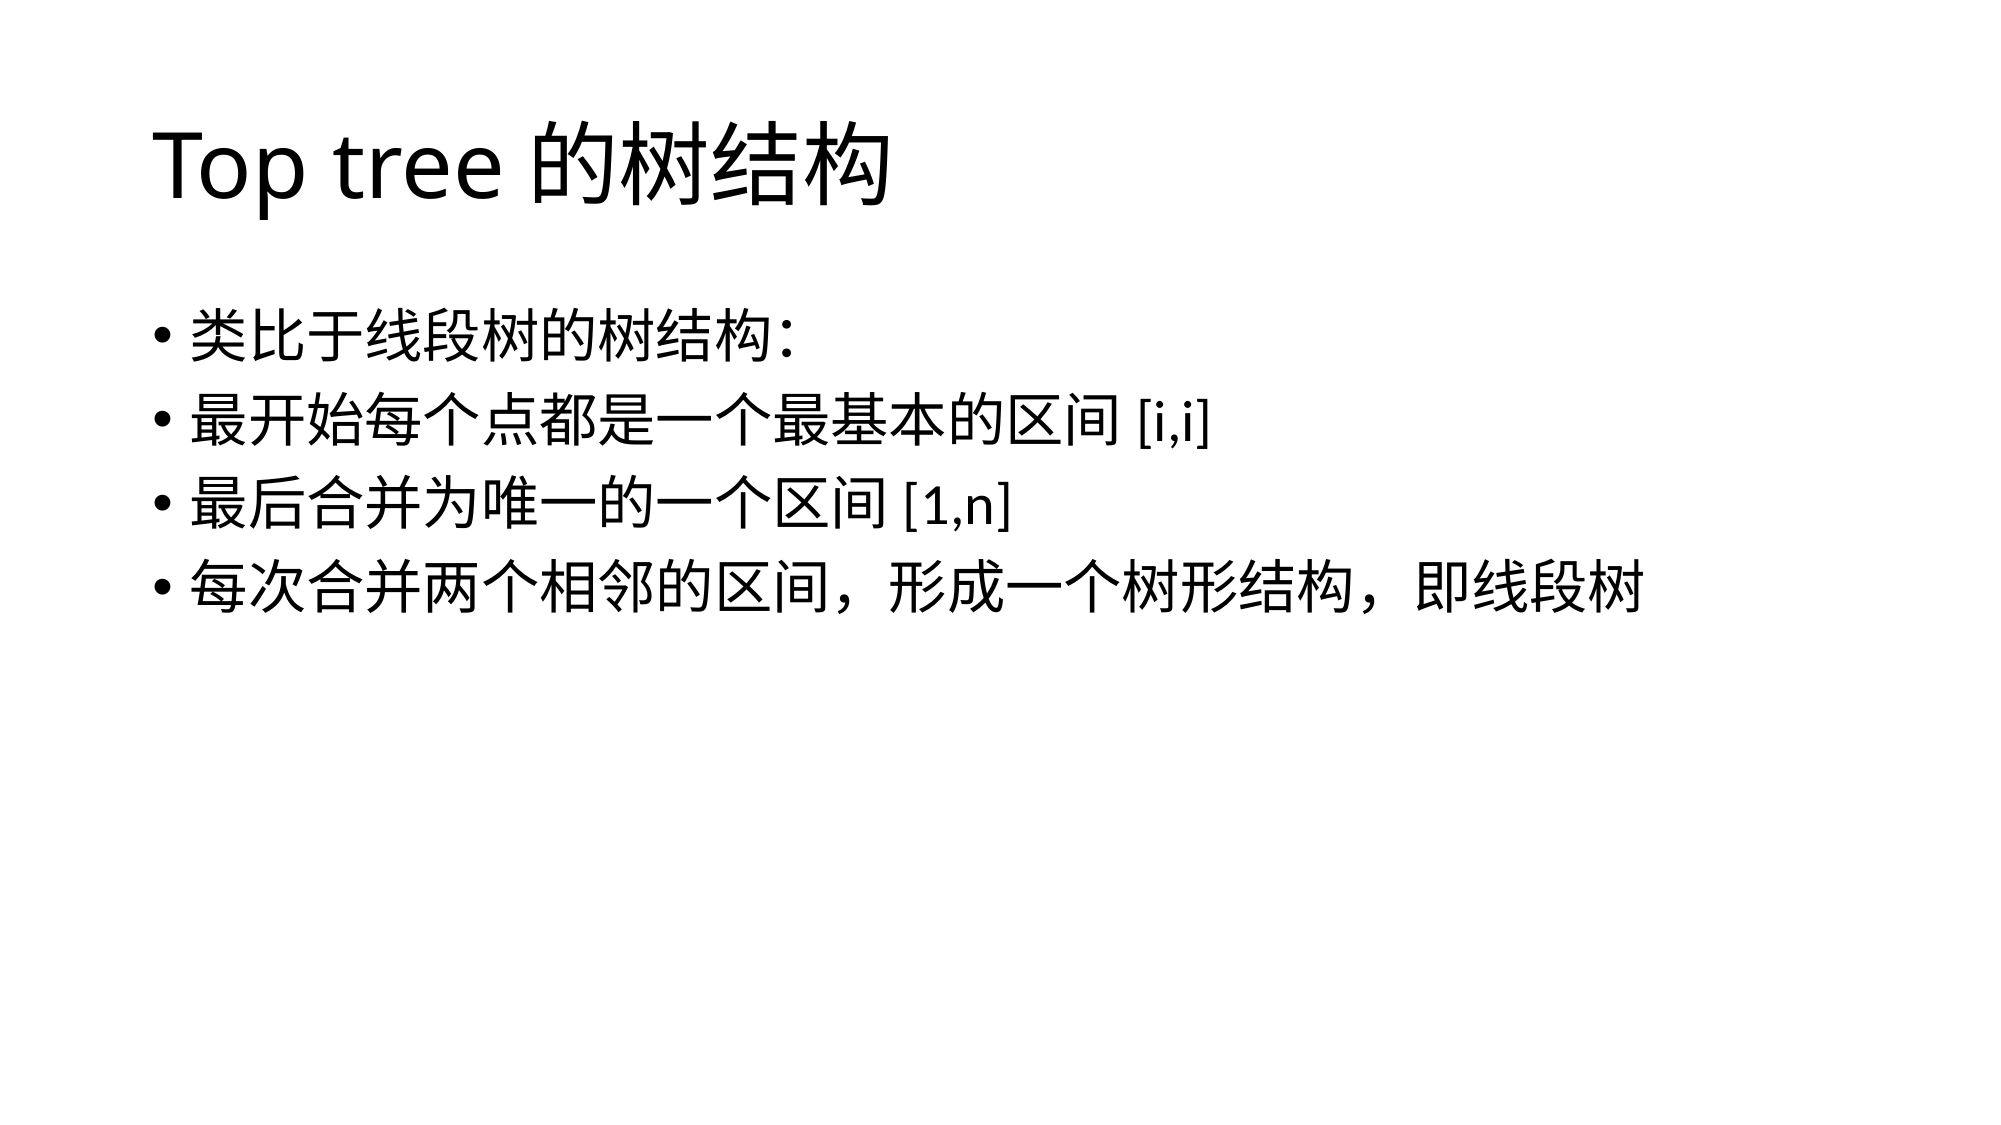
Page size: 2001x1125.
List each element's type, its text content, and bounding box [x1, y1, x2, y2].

title Top tree的树结构 [137, 59, 1863, 278]
list 类比于线段树的树结构： 最开始每个点都是一个最基本的区间[i,i] 最后合并为唯一的一个区间[1,n] 每次合并两个相邻的区间，形成一个树形结构，即线段树 [137, 299, 1863, 1014]
